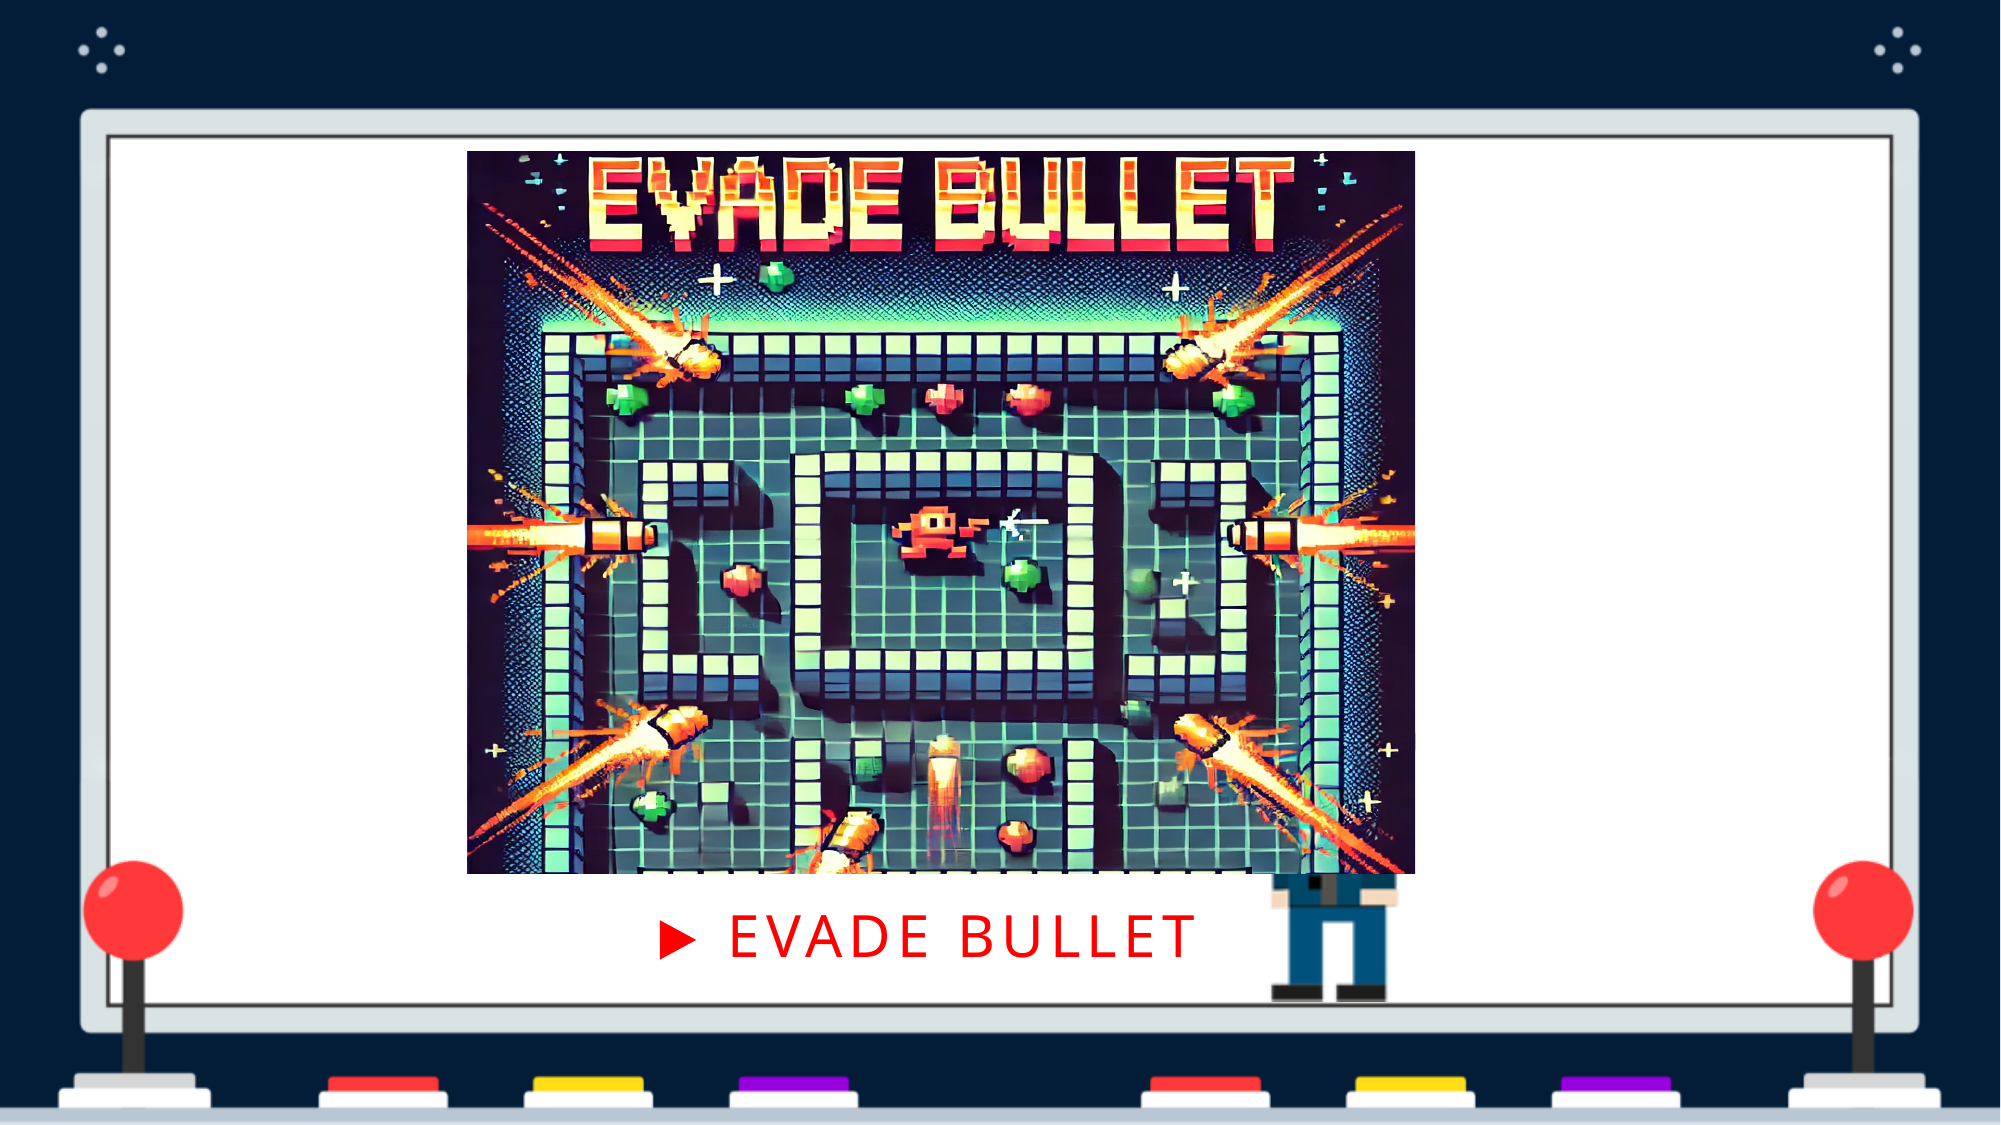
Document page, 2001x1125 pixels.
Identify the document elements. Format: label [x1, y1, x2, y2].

picture [0, 0, 2001, 1125]
text_box [1093, 978, 1416, 1002]
text_box [466, 151, 1416, 978]
